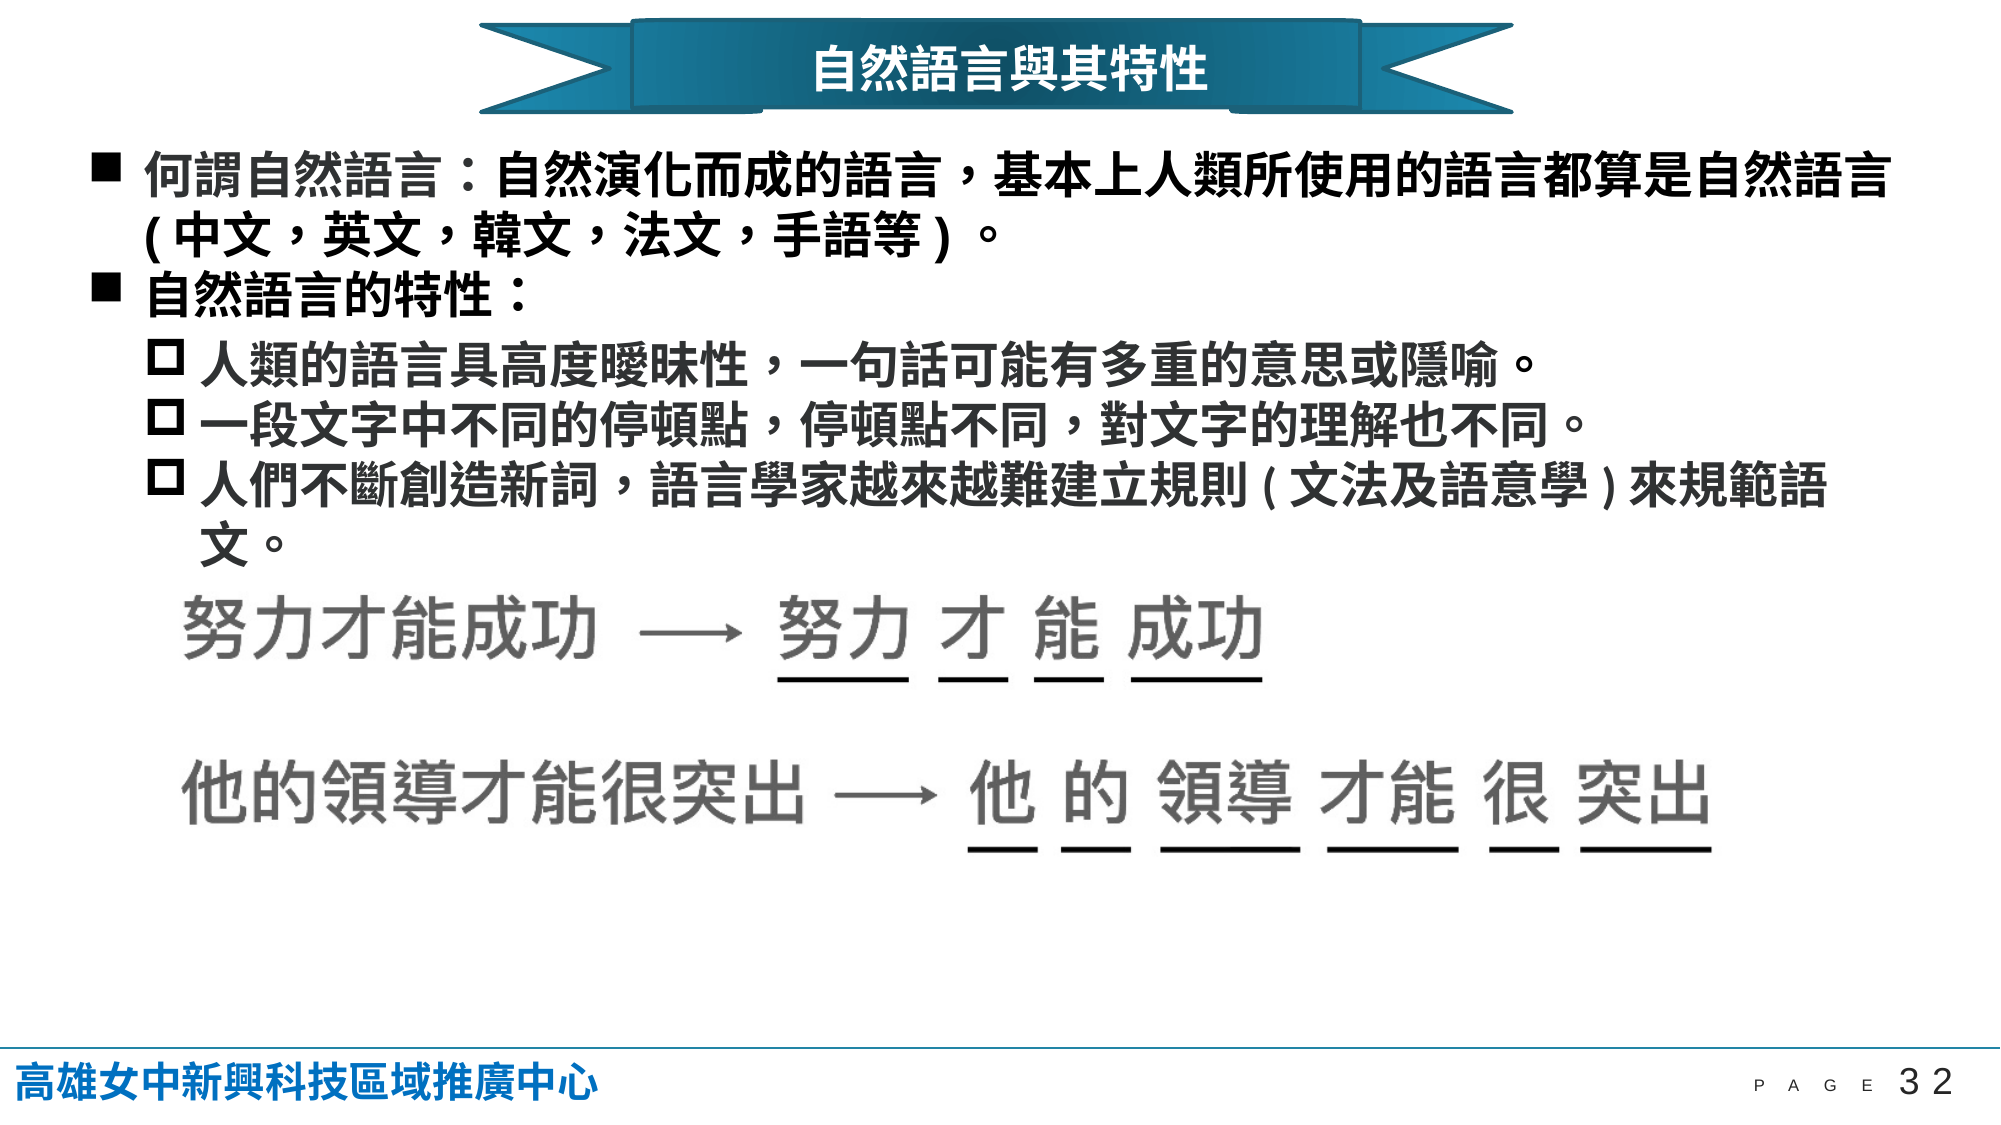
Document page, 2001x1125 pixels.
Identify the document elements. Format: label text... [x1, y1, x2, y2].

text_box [480, 19, 1512, 113]
text_box 人類的語言具高度曖昧性，一句話可能有多重的意思或隱喻。 一段文字中不同的停頓點，停頓點不同，對文字的理解也不同。 人們不斷創造新詞，語言學家越來越難建立規則(文法及語意學)來規範語文。 [128, 326, 1891, 581]
text_box 何謂自然語言：自然演化而成的語言，基本上人類所使用的語言都算是自然語言(中文，英文，韓文，法文，手語等)。 自然語言的特性： [72, 136, 1947, 392]
picture [72, 502, 1822, 939]
text_box 高雄女中新興科技區域推廣中心 [0, 1057, 636, 1113]
